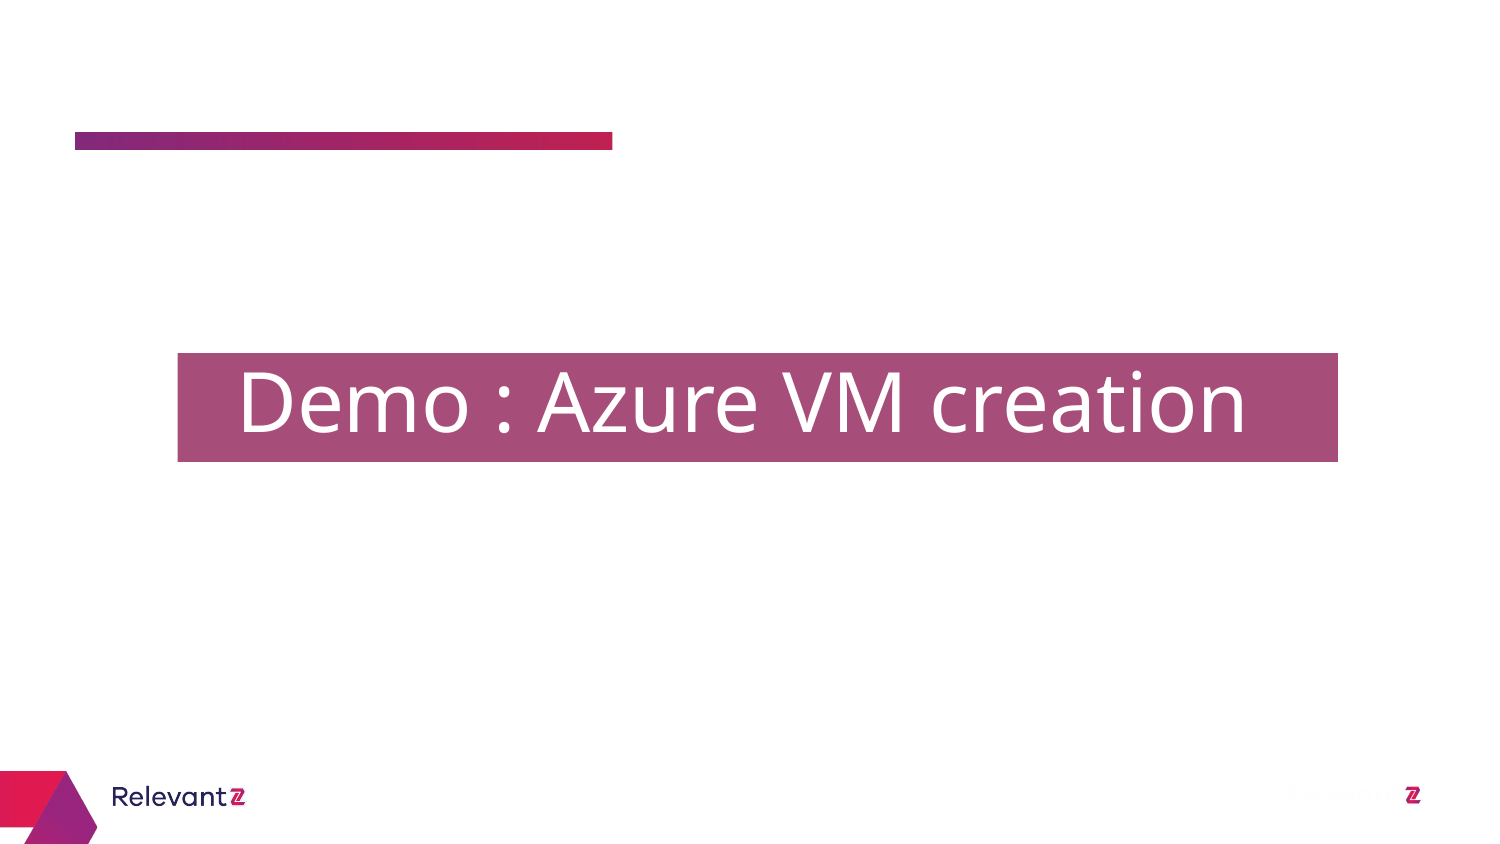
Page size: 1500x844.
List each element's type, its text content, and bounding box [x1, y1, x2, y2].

picture [1284, 782, 1425, 810]
picture [109, 782, 250, 810]
text_box Demo : Azure VM creation [177, 353, 1338, 462]
picture [0, 769, 101, 844]
